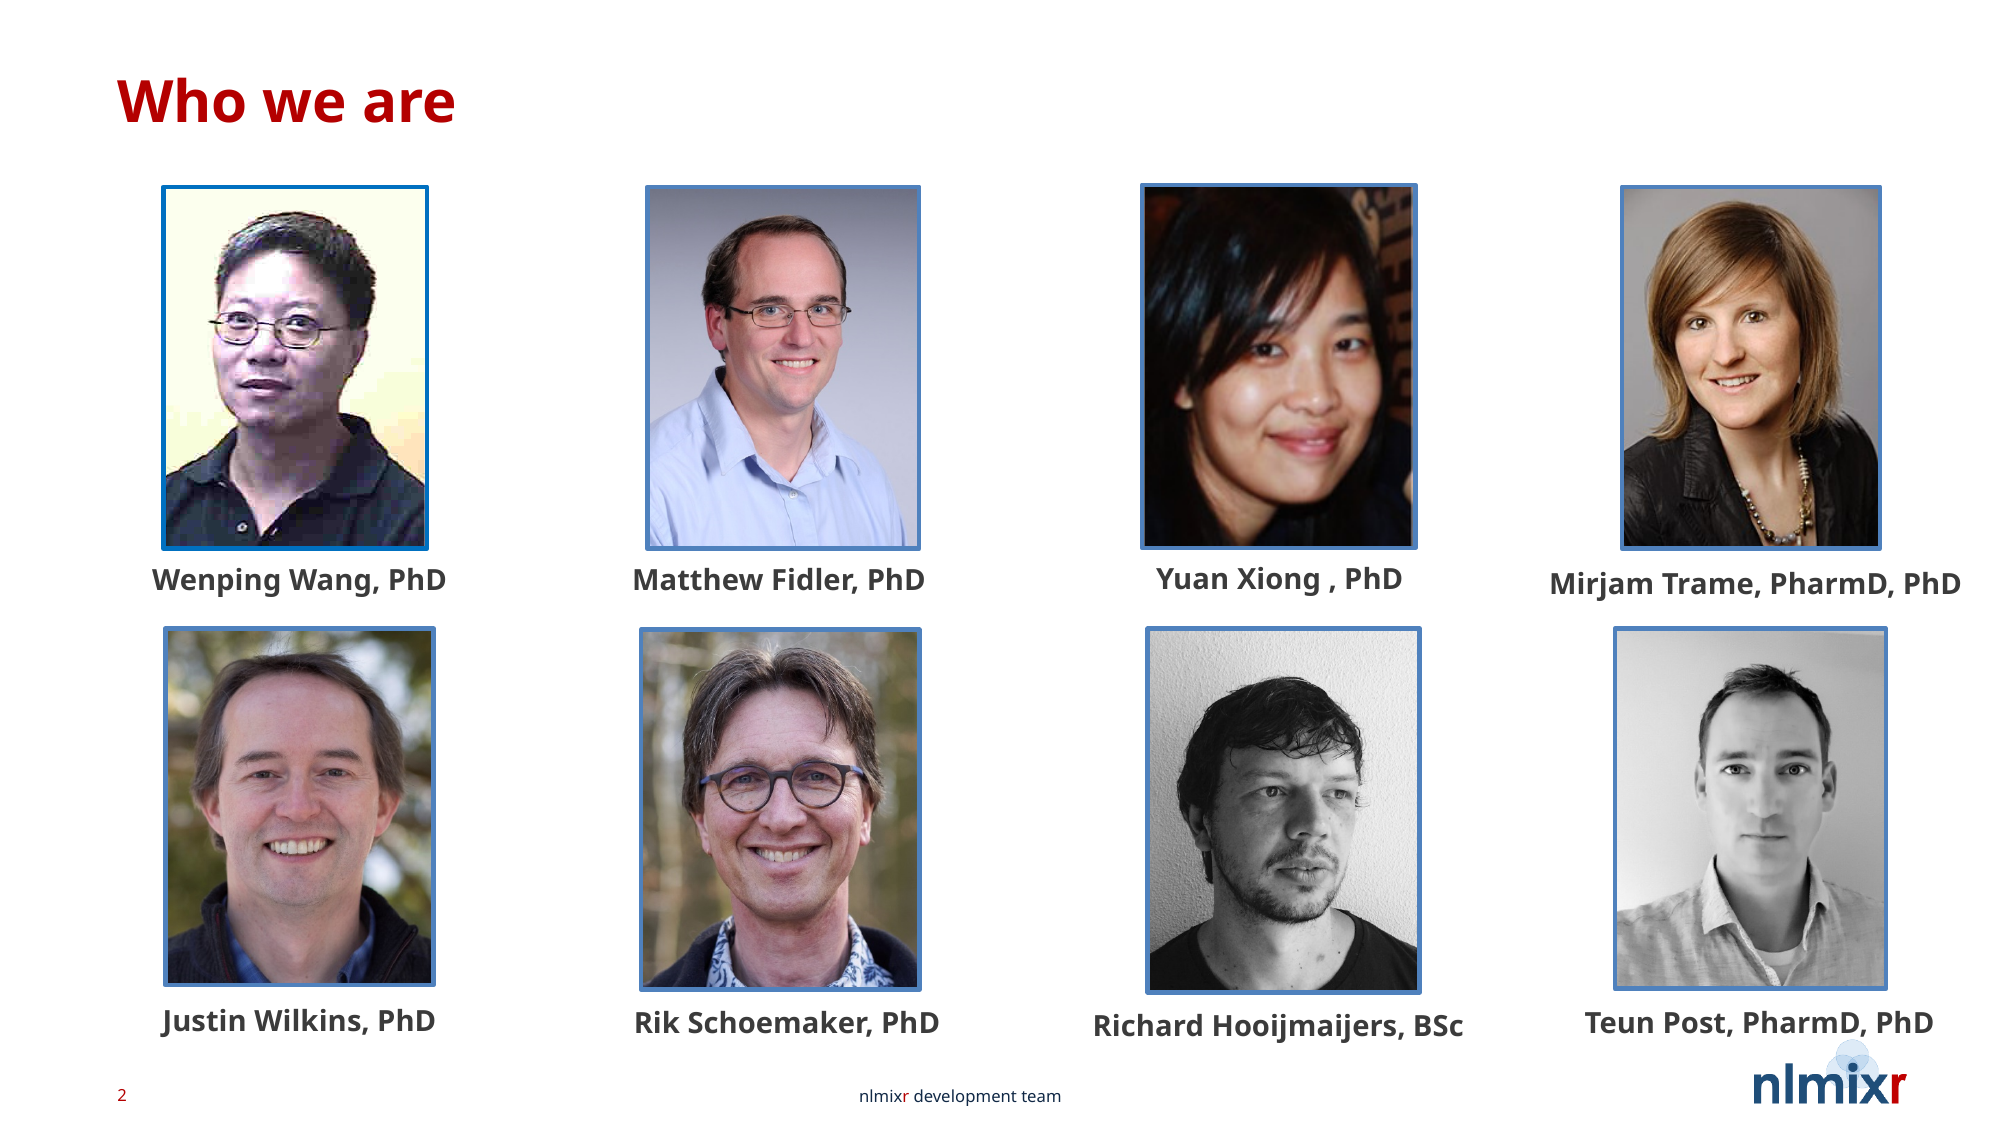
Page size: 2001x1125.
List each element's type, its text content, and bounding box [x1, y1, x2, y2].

picture [165, 188, 425, 547]
picture [1617, 630, 1884, 987]
footer nlmixr development team [354, 1076, 1567, 1115]
picture [649, 188, 917, 547]
text_box Teun Post, PharmD, PhD [1484, 997, 2000, 1047]
picture [1623, 188, 1878, 547]
text_box Matthew Fidler, PhD [538, 553, 1055, 604]
slide_number 2 [102, 1076, 276, 1115]
picture [1149, 630, 1418, 991]
text_box Wenping Wang, PhD [62, 553, 538, 604]
text_box Rik Schoemaker, PhD [549, 997, 1025, 1048]
picture [167, 630, 432, 983]
picture [1744, 1047, 1916, 1115]
picture [1143, 186, 1414, 546]
title Who we are [102, 18, 1898, 181]
picture [643, 631, 918, 988]
text_box Richard Hooijmaijers, BSc [1003, 999, 1554, 1050]
text_box Yuan Xiong , PhD [1005, 553, 1555, 603]
text_box Justin Wilkins, PhD [62, 995, 538, 1045]
text_box Mirjam Trame, PharmD, PhD [1480, 558, 2000, 608]
